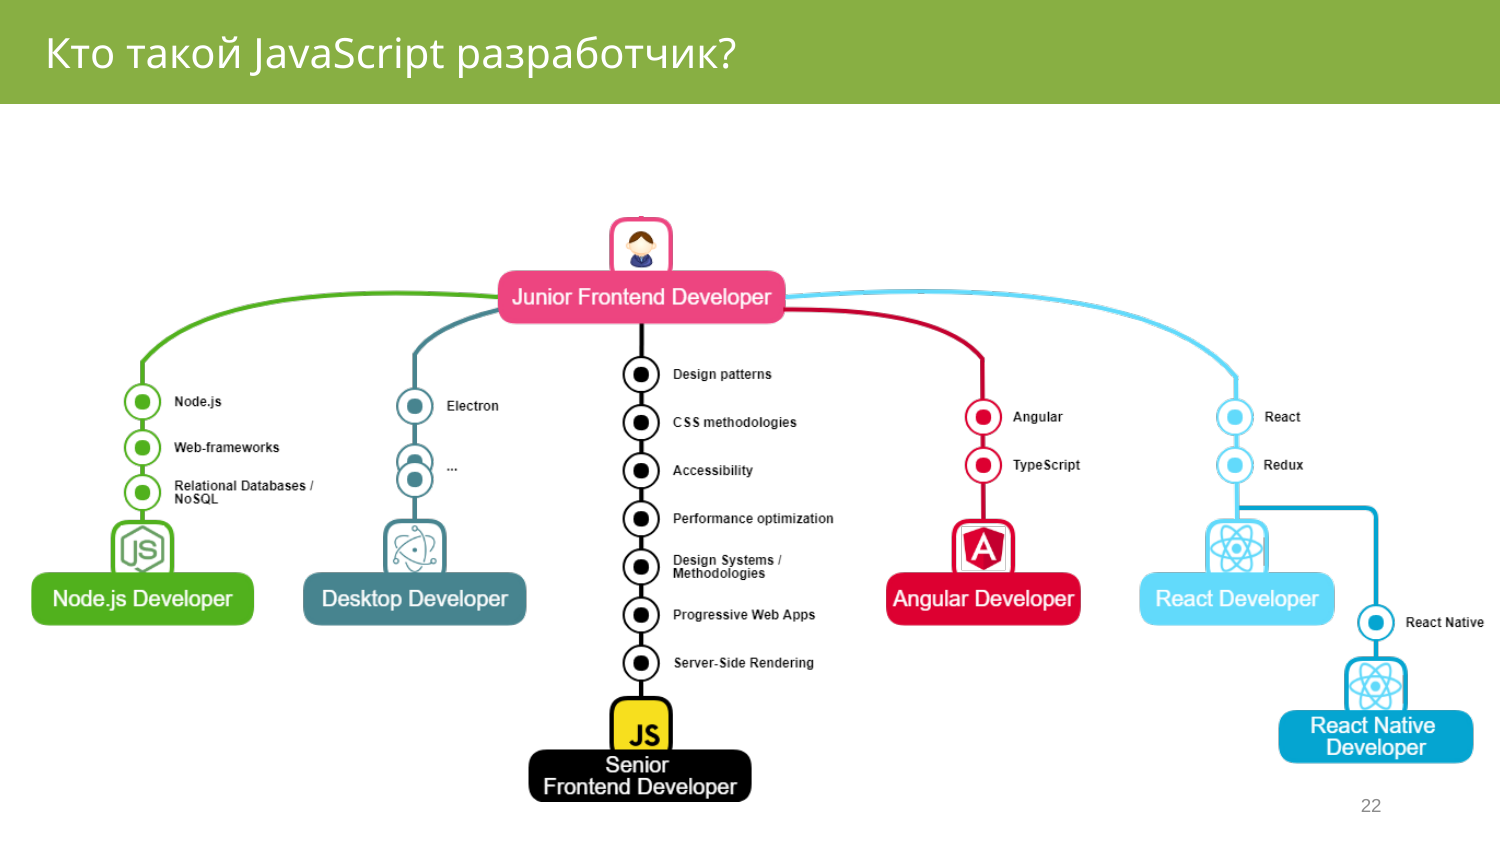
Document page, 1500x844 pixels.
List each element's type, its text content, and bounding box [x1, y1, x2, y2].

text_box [0, 0, 1500, 104]
picture [31, 216, 1494, 802]
slide_number 22 [1059, 802, 1397, 827]
